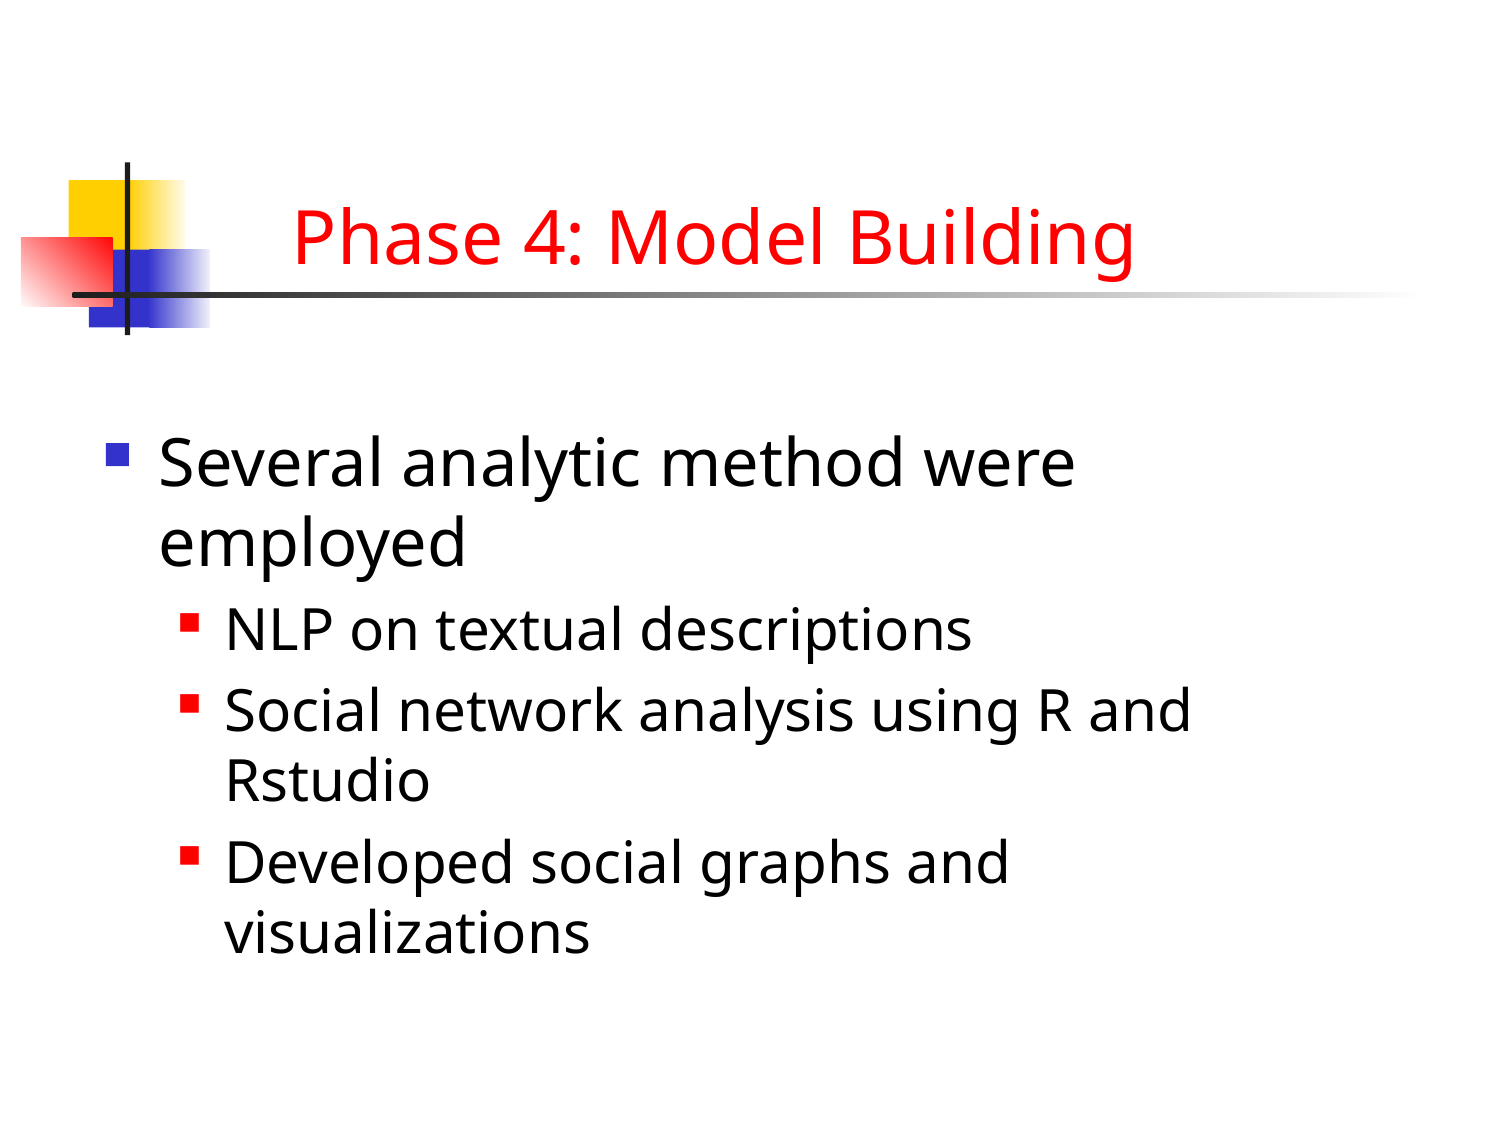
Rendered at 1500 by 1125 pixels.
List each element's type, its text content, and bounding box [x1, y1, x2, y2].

list Several analytic method were employed NLP on textual descriptions Social network analysis using R and Rstudio Developed social graphs and visualizations [87, 412, 1402, 1038]
title Phase 4: Model Building [245, 163, 1184, 287]
